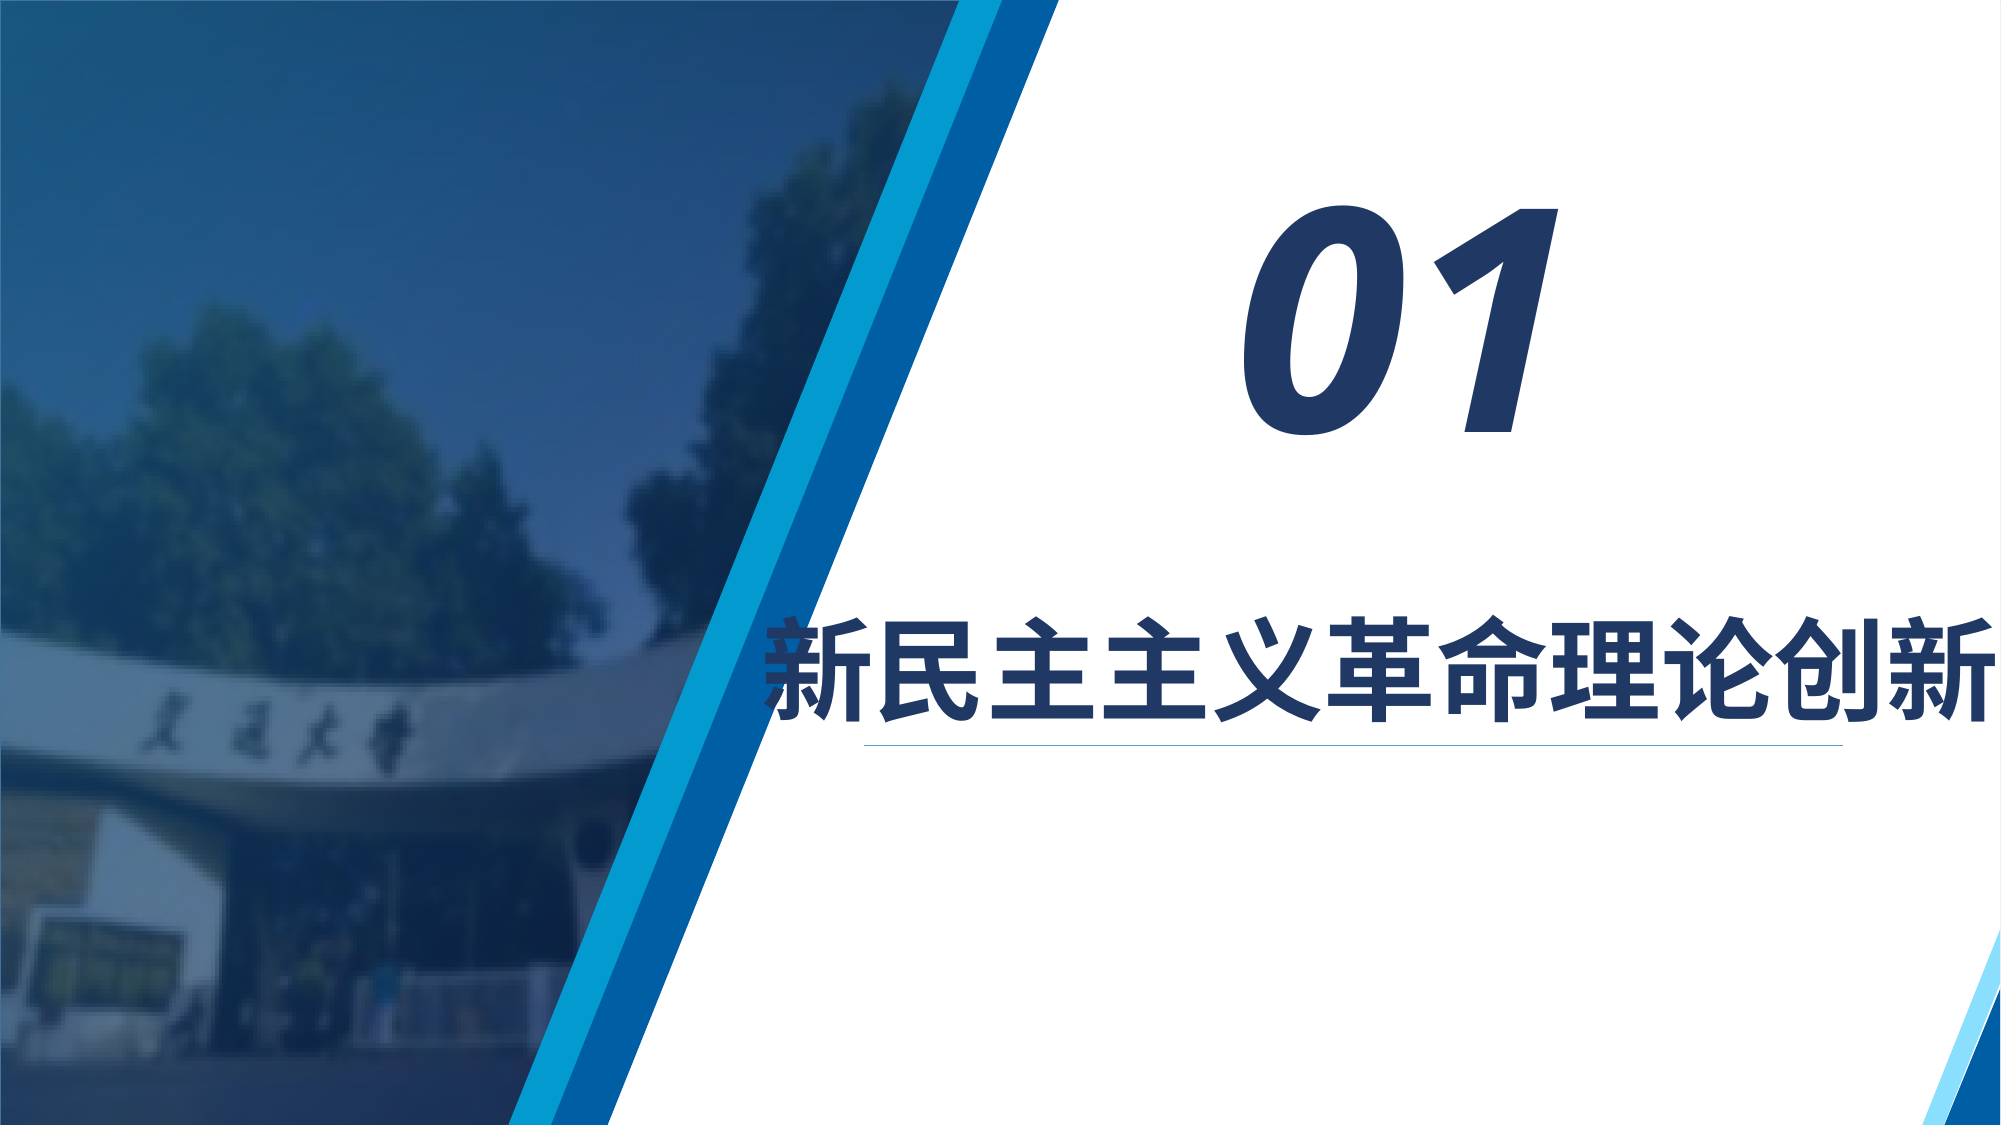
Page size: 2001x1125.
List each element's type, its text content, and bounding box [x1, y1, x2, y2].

text_box 01 [1219, 155, 1669, 508]
text_box 新民主主义革命理论创新 [746, 608, 2000, 745]
